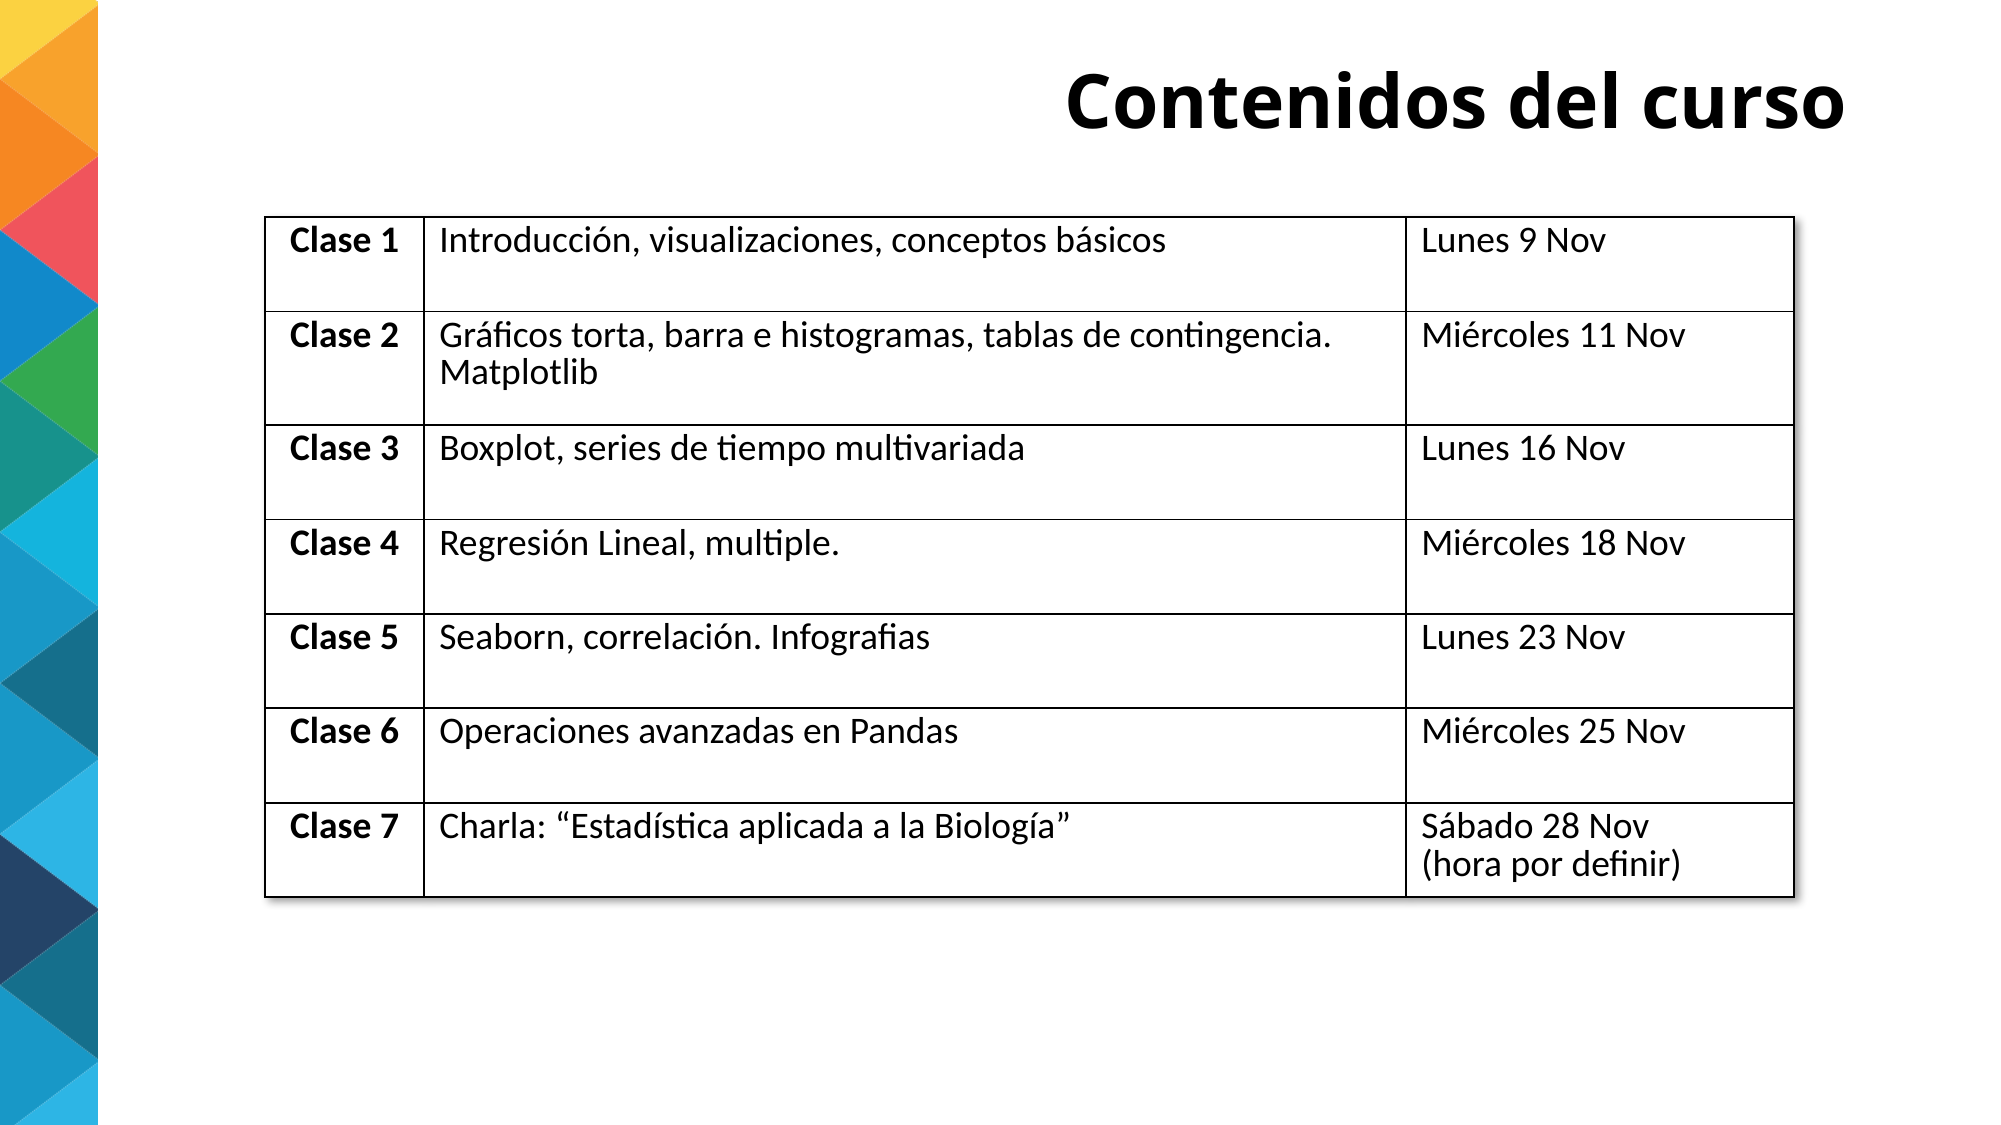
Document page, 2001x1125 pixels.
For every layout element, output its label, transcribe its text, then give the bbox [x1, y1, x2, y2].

table_cell Clase 7 [266, 804, 423, 896]
table_cell Operaciones avanzadas en Pandas [425, 709, 1405, 802]
table_cell Clase 4 [266, 520, 423, 613]
table_header Lunes 9 Nov [1407, 218, 1793, 311]
table_cell Clase 3 [266, 426, 423, 519]
table_cell Clase 6 [266, 709, 423, 802]
table_cell Lunes 23 Nov [1407, 615, 1793, 707]
table_cell Clase 2 [266, 312, 423, 424]
table_header Clase 1 [266, 218, 423, 311]
table_cell Miércoles 11 Nov [1407, 312, 1793, 424]
table_header Introducción, visualizaciones, conceptos básicos [425, 218, 1405, 311]
table_cell Seaborn, correlación. Infografias [425, 615, 1405, 707]
table_cell Charla: “Estadística aplicada a la Biología” [425, 804, 1405, 896]
table_cell Sábado 28 Nov (hora por definir) [1407, 804, 1793, 896]
table_cell Boxplot, series de tiempo multivariada [425, 426, 1405, 519]
table_cell Miércoles 25 Nov [1407, 709, 1793, 802]
table_cell Clase 5 [266, 615, 423, 707]
table_cell Lunes 16 Nov [1407, 426, 1793, 519]
table_cell Gráficos torta, barra e histogramas, tablas de contingencia. Matplotlib [425, 312, 1405, 424]
table_cell Miércoles 18 Nov [1407, 520, 1793, 613]
table_cell Regresión Lineal, multiple. [425, 520, 1405, 613]
